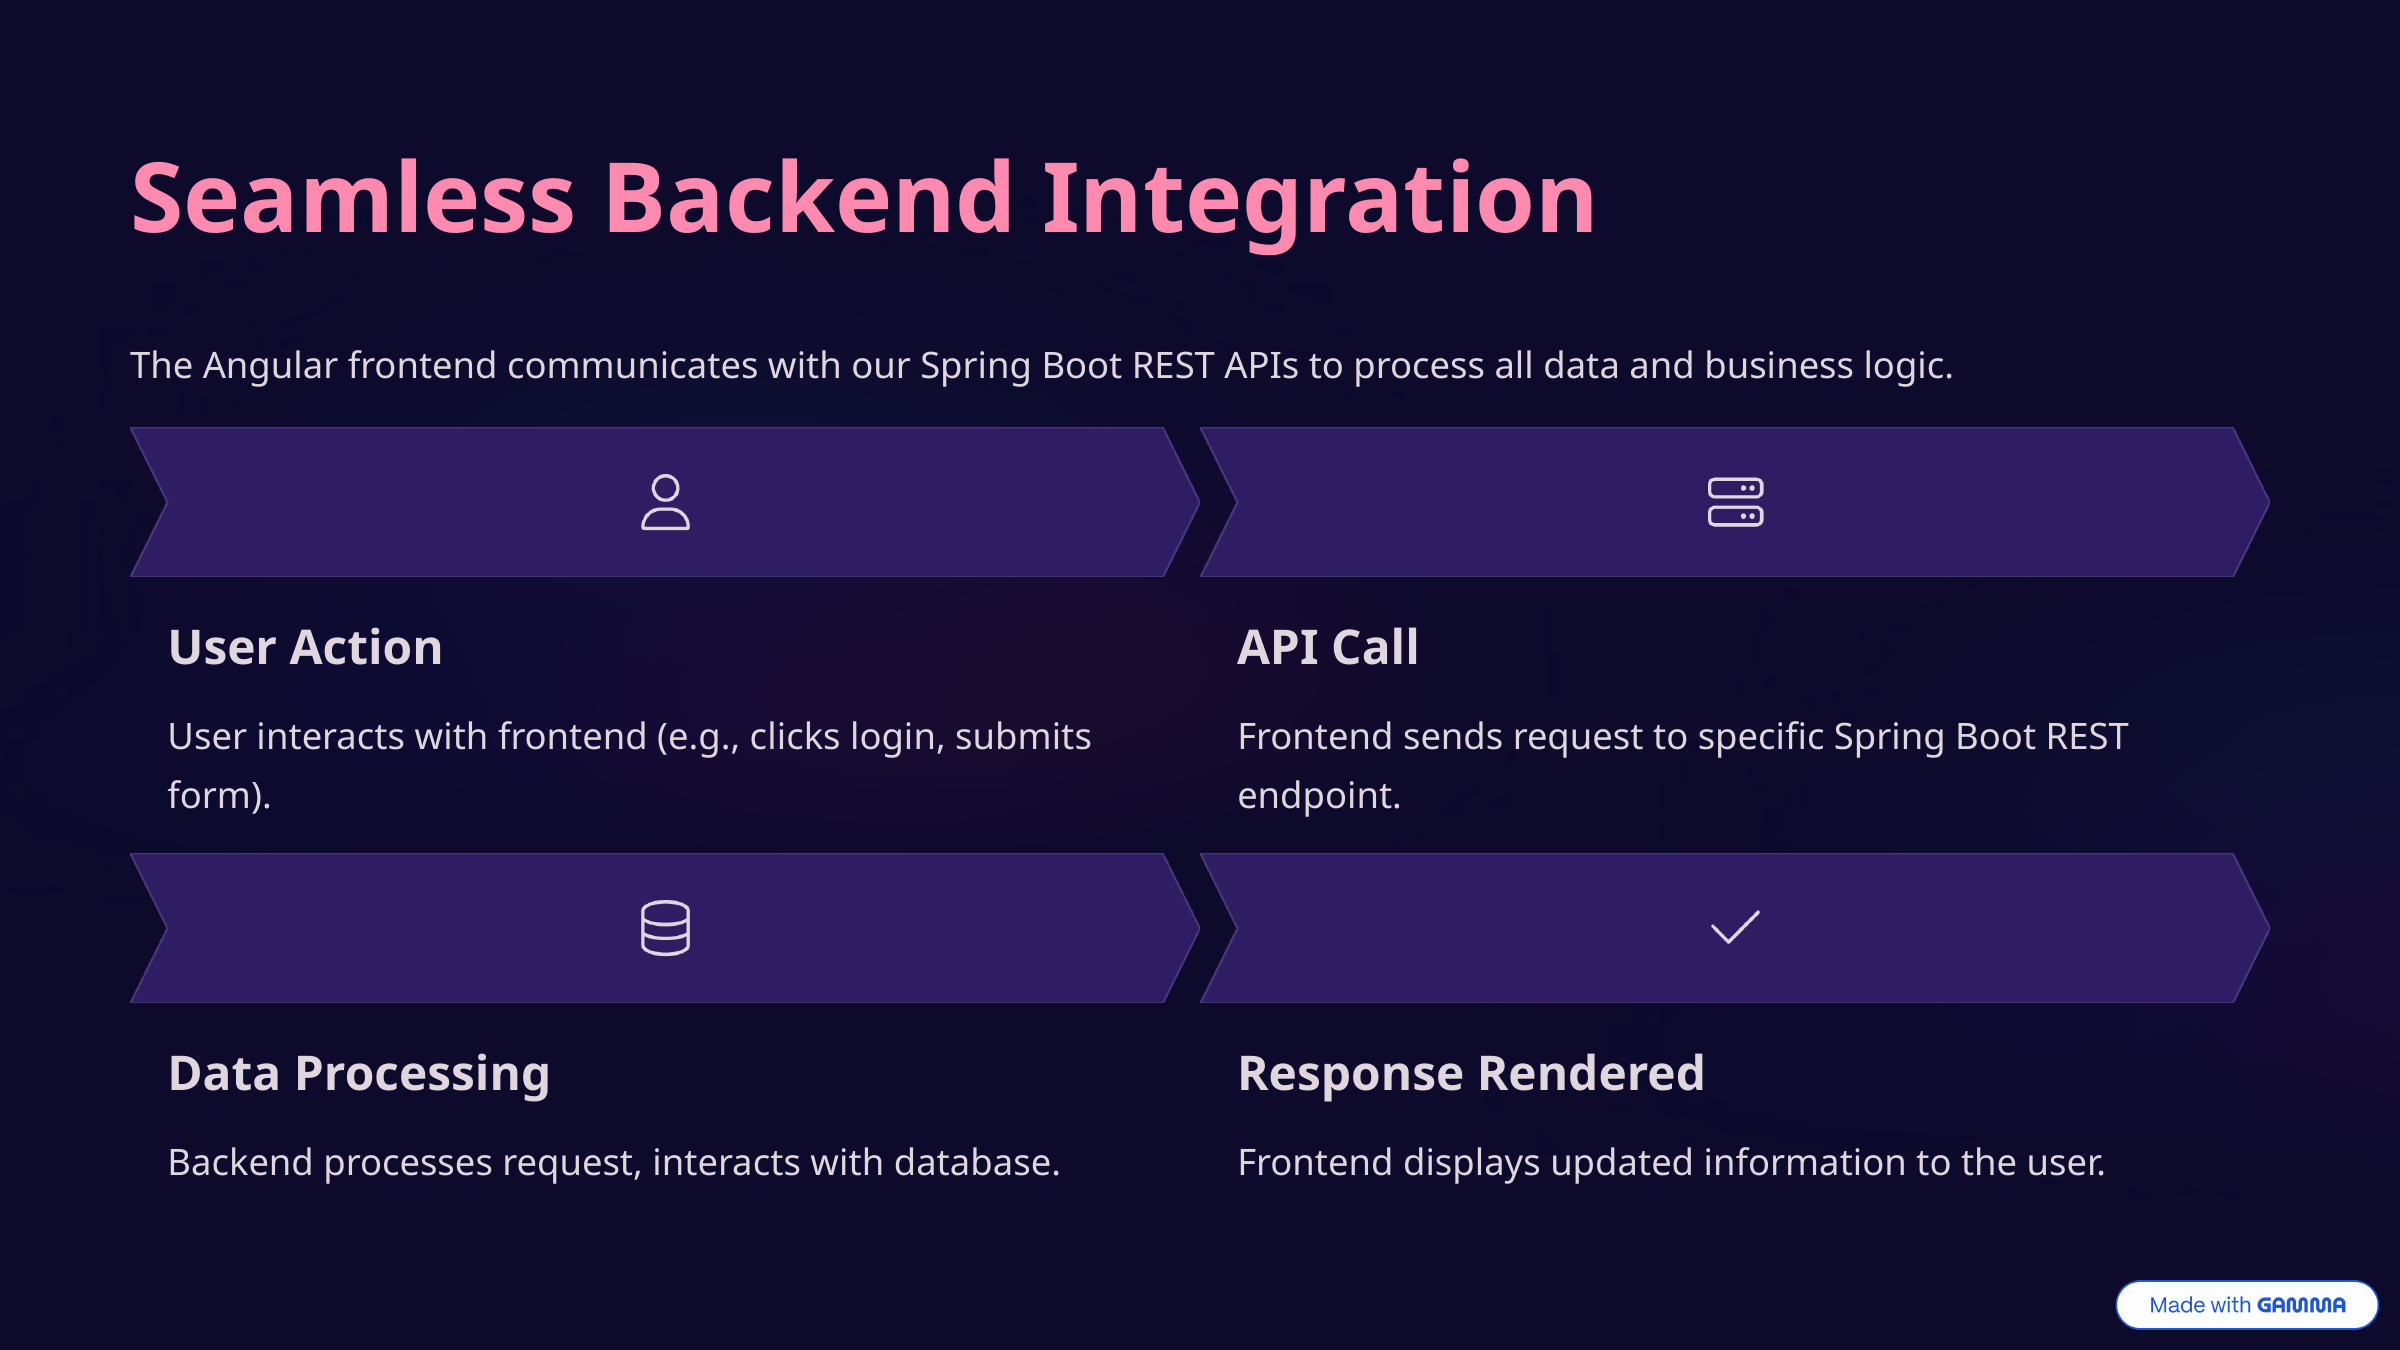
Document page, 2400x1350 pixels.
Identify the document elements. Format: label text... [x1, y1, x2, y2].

text_box Frontend displays updated information to the user. [1237, 1123, 2233, 1183]
text_box Backend processes request, interacts with database. [167, 1123, 1163, 1183]
picture [130, 427, 2270, 577]
text_box User interacts with frontend (e.g., clicks login, submits form). [167, 697, 1163, 817]
text_box Frontend sends request to specific Spring Boot REST endpoint. [1237, 697, 2233, 817]
text_box Seamless Backend Integration [130, 130, 1481, 253]
text_box API Call [1237, 613, 1726, 676]
text_box Data Processing [167, 1039, 656, 1101]
picture [130, 853, 2270, 1003]
text_box Response Rendered [1237, 1039, 1726, 1101]
text_box User Action [167, 613, 656, 676]
text_box The Angular frontend communicates with our Spring Boot REST APIs to process all data and business logic. [130, 326, 2270, 387]
picture [2106, 1271, 2389, 1339]
